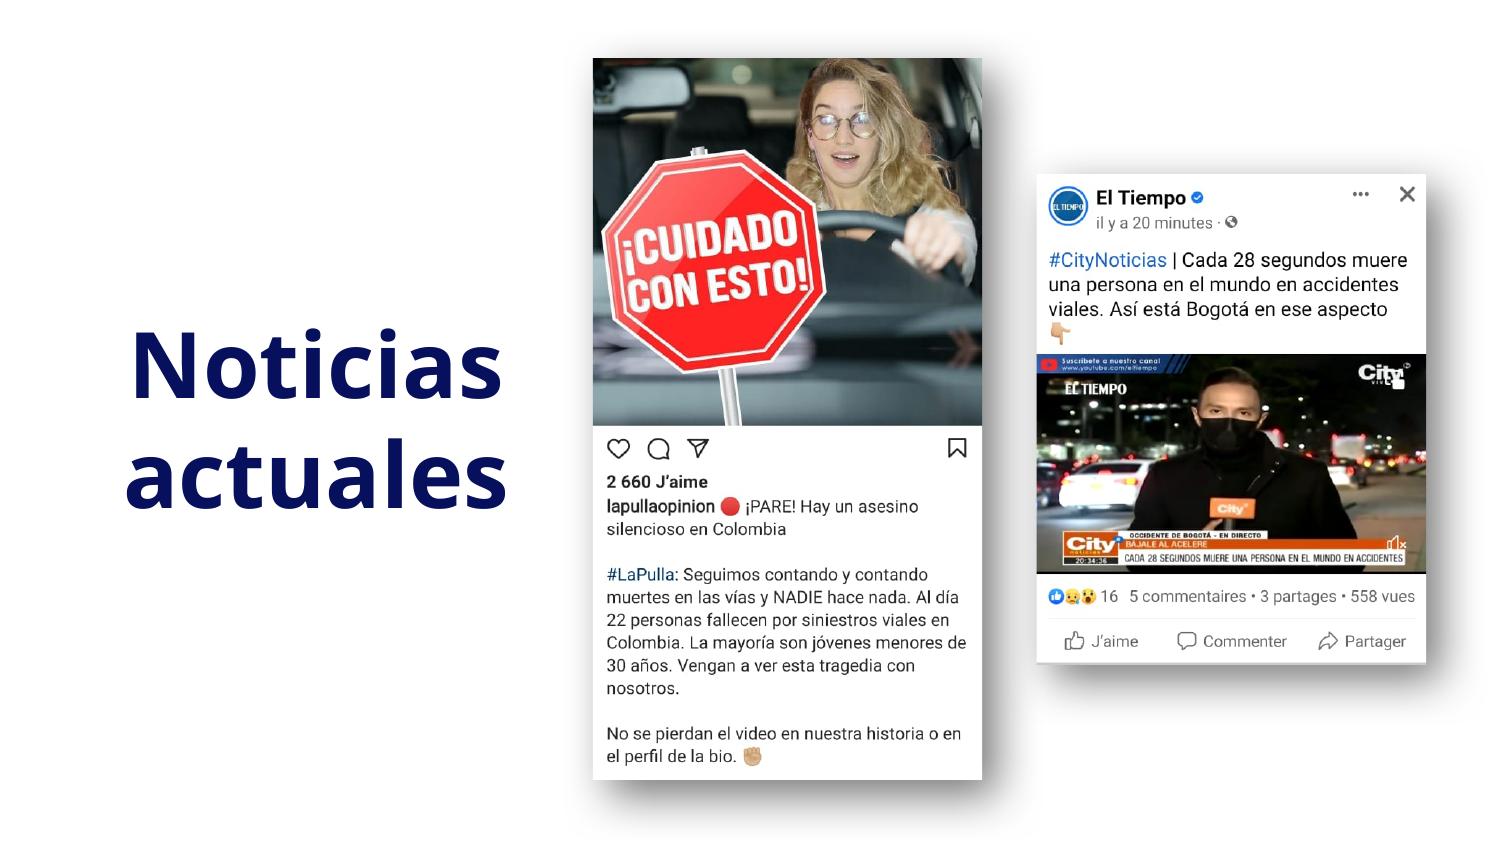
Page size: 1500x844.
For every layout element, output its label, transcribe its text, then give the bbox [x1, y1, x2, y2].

picture [592, 58, 983, 781]
text_box Noticias actuales [40, 291, 587, 420]
picture [1036, 174, 1427, 665]
